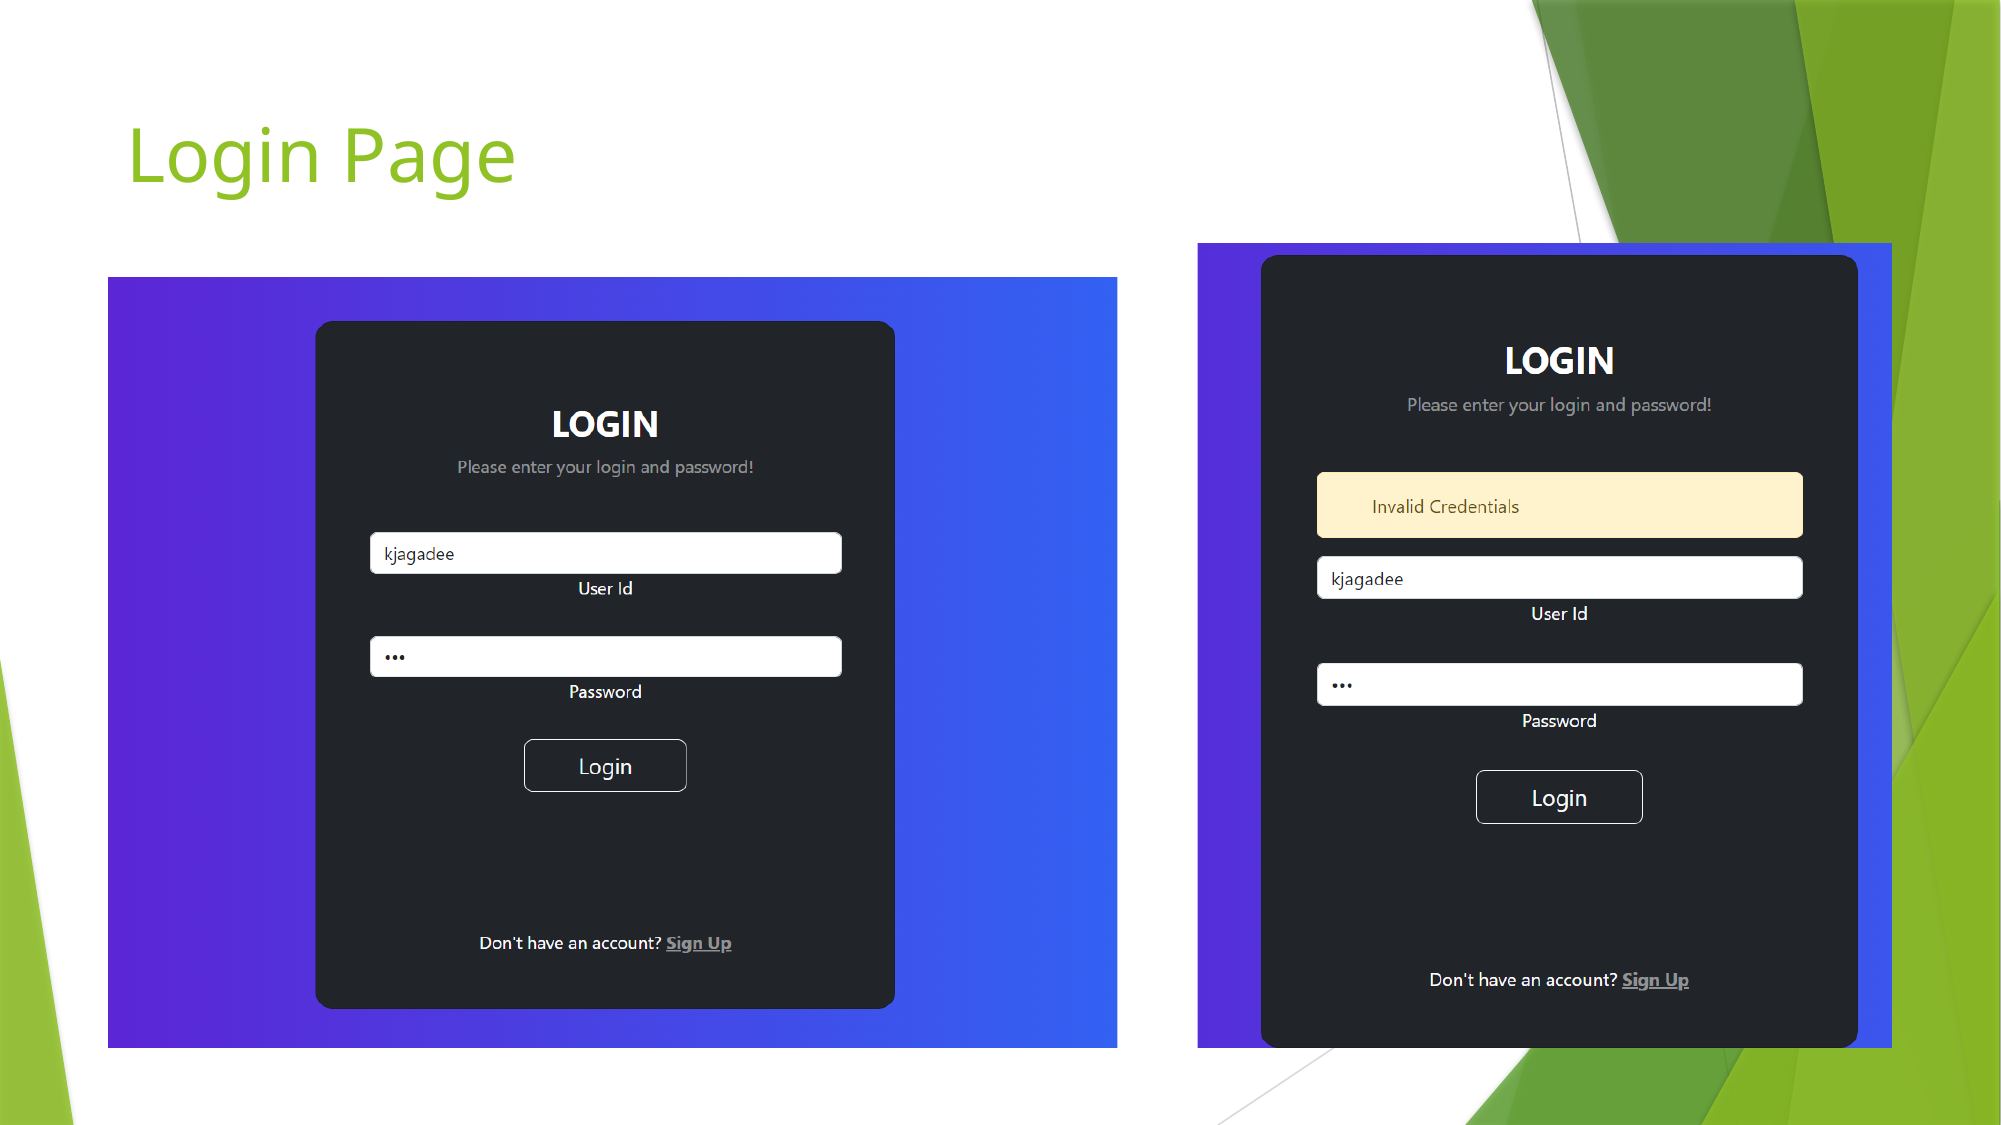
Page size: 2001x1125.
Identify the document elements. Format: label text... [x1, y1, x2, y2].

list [107, 276, 1118, 1048]
title Login Page [111, 99, 1522, 317]
picture [1196, 242, 1893, 1048]
